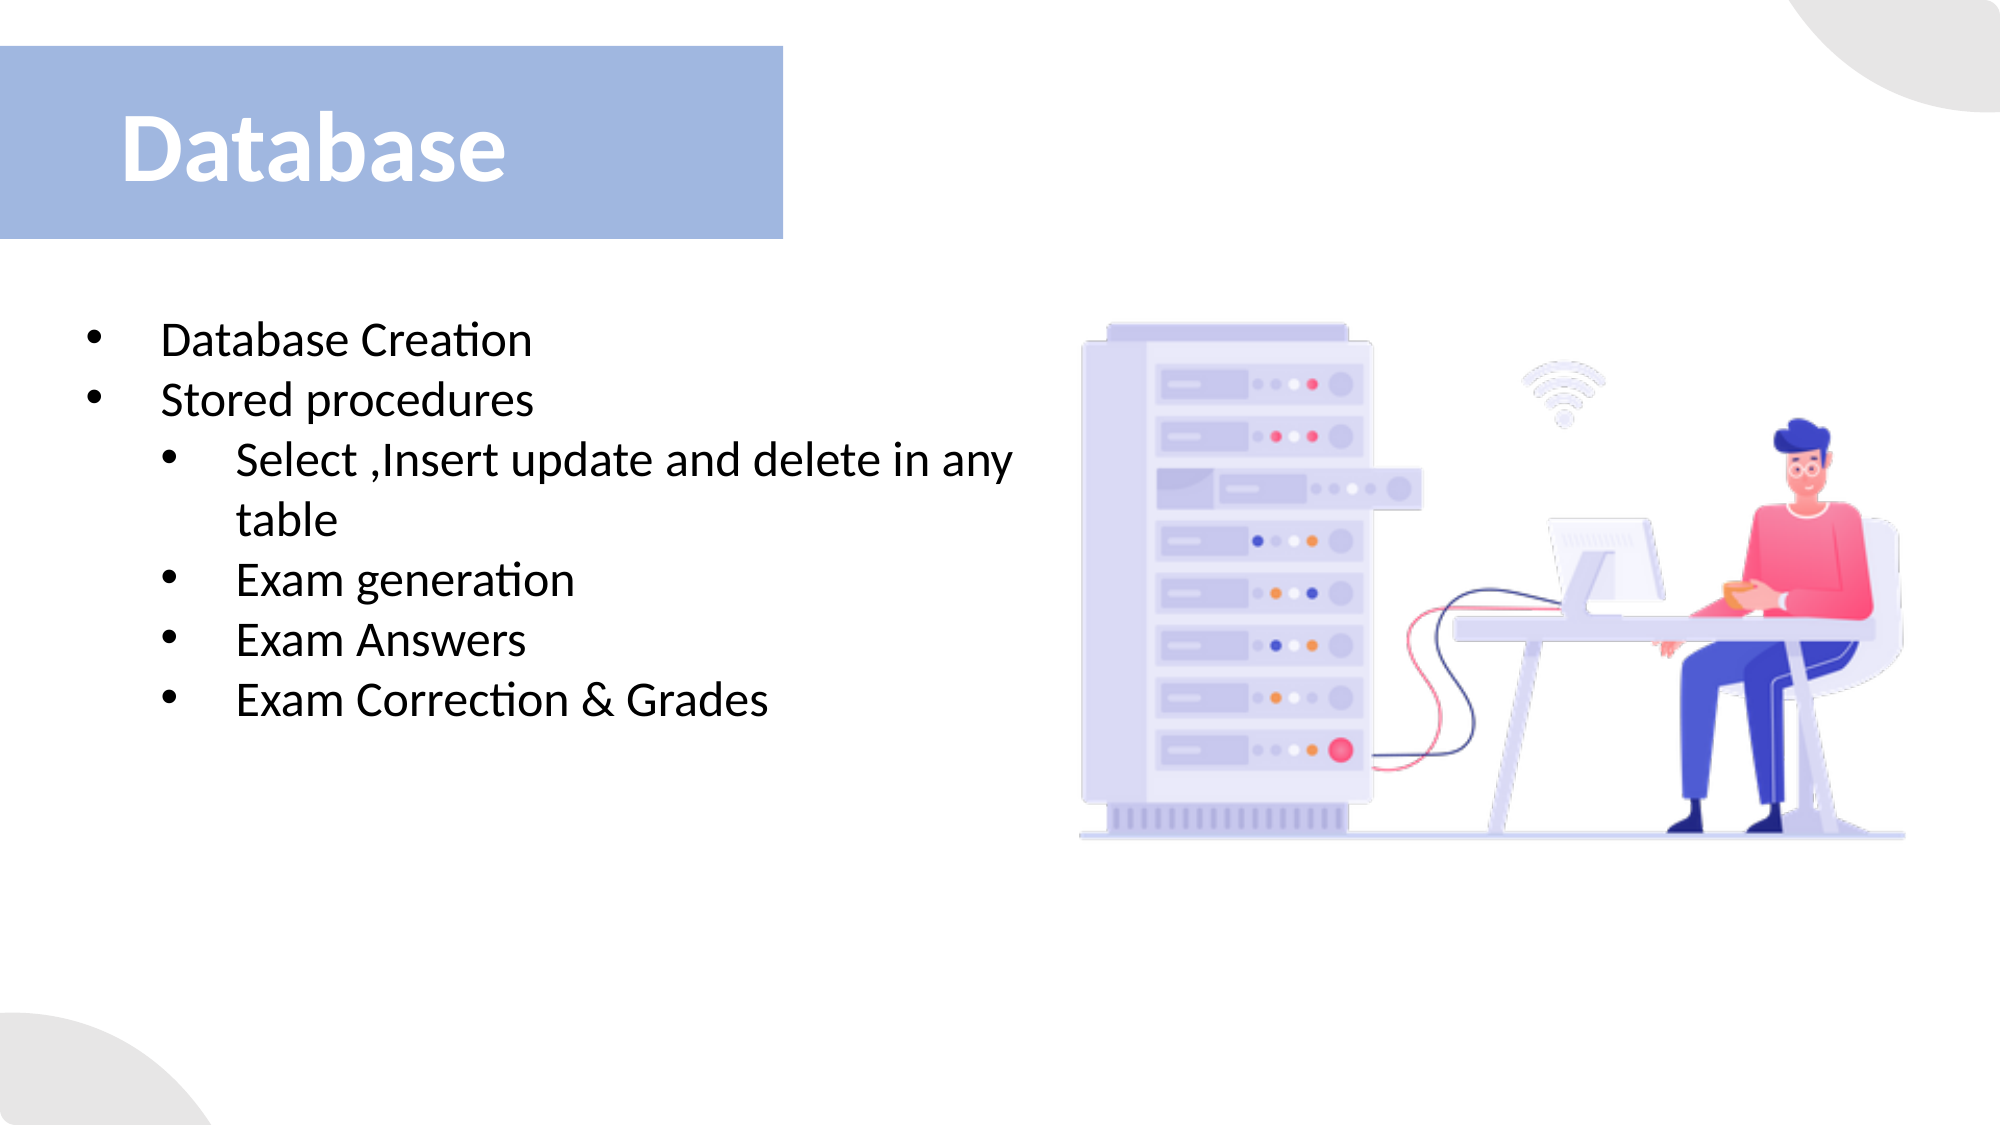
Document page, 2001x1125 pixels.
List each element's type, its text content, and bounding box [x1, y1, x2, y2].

text_box Database Creation Stored procedures Select ,Insert update and delete in any table Exam generation Exam Answers Exam Correction & Grades [70, 299, 1023, 795]
text_box [1788, 0, 2000, 113]
text_box [0, 1012, 212, 1125]
text_box Database [105, 74, 703, 209]
text_box [0, 45, 784, 240]
picture [1023, 112, 1962, 1051]
